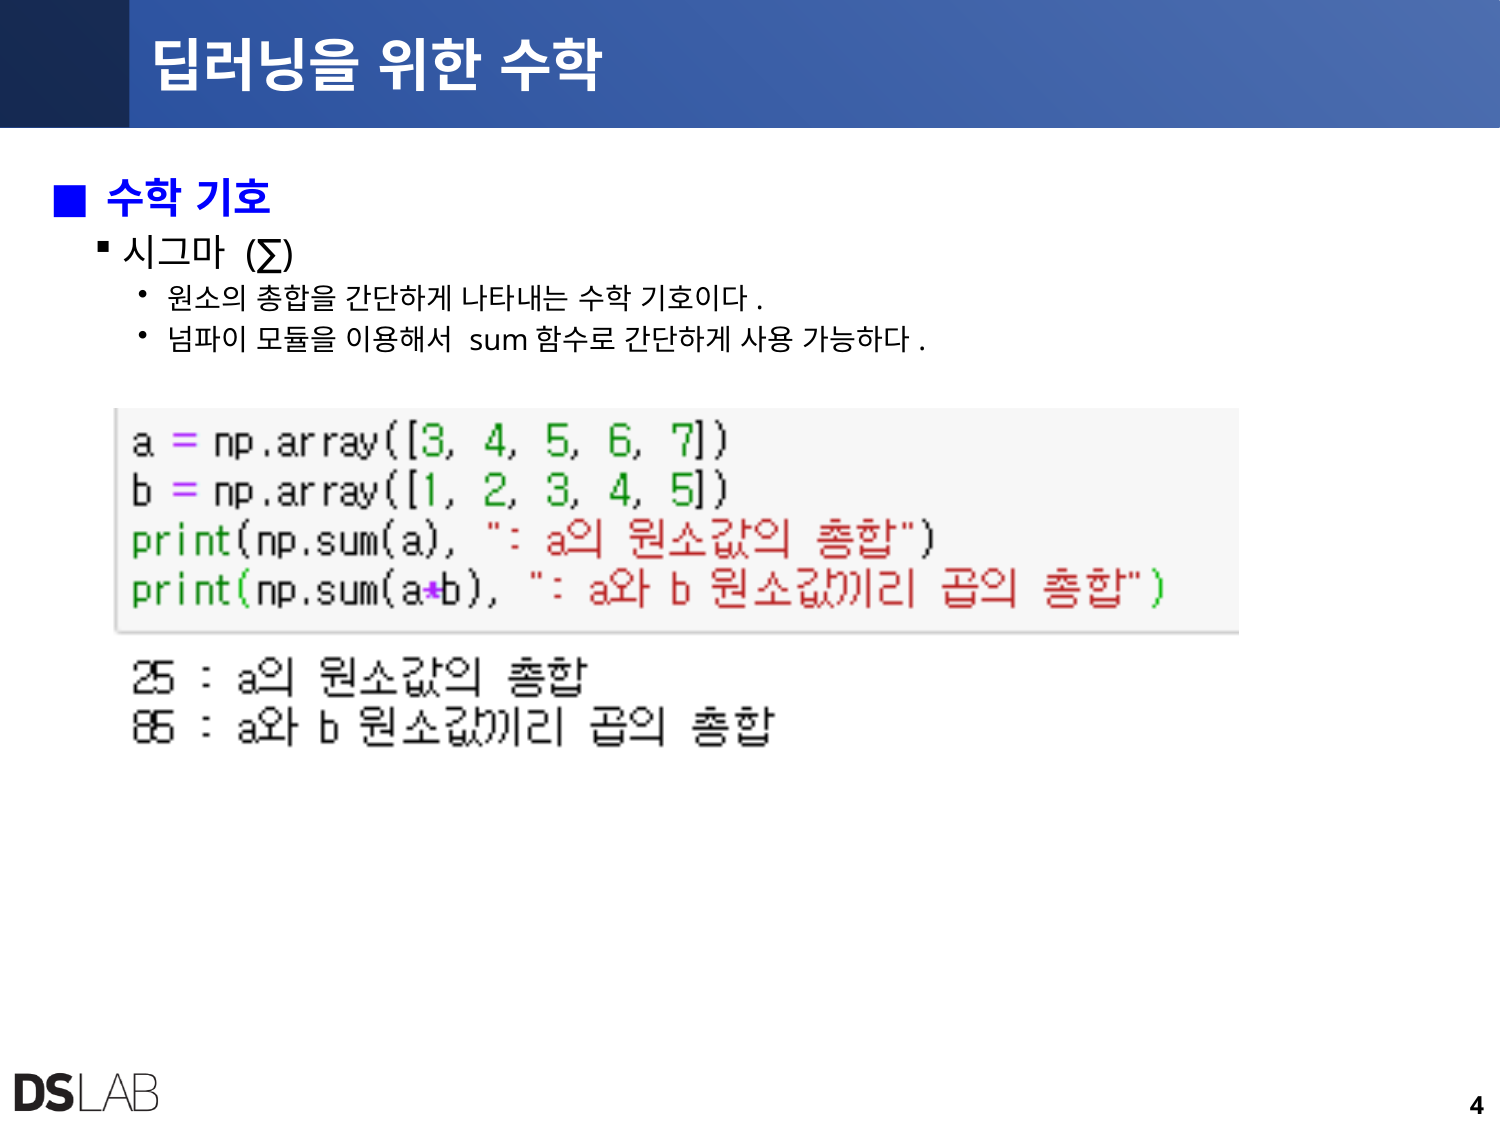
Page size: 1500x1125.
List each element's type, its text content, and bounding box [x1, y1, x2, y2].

picture [111, 408, 1239, 764]
slide_number 4 [1148, 1081, 1500, 1125]
title 딥러닝을 위한 수학 [135, 21, 1460, 106]
picture [11, 1070, 160, 1114]
list 수학 기호 시그마 (∑) 원소의 총합을 간단하게 나타내는 수학 기호이다. 넘파이 모듈을 이용해서 sum함수로 간단하게 사용 가능하다. [34, 163, 1448, 1055]
